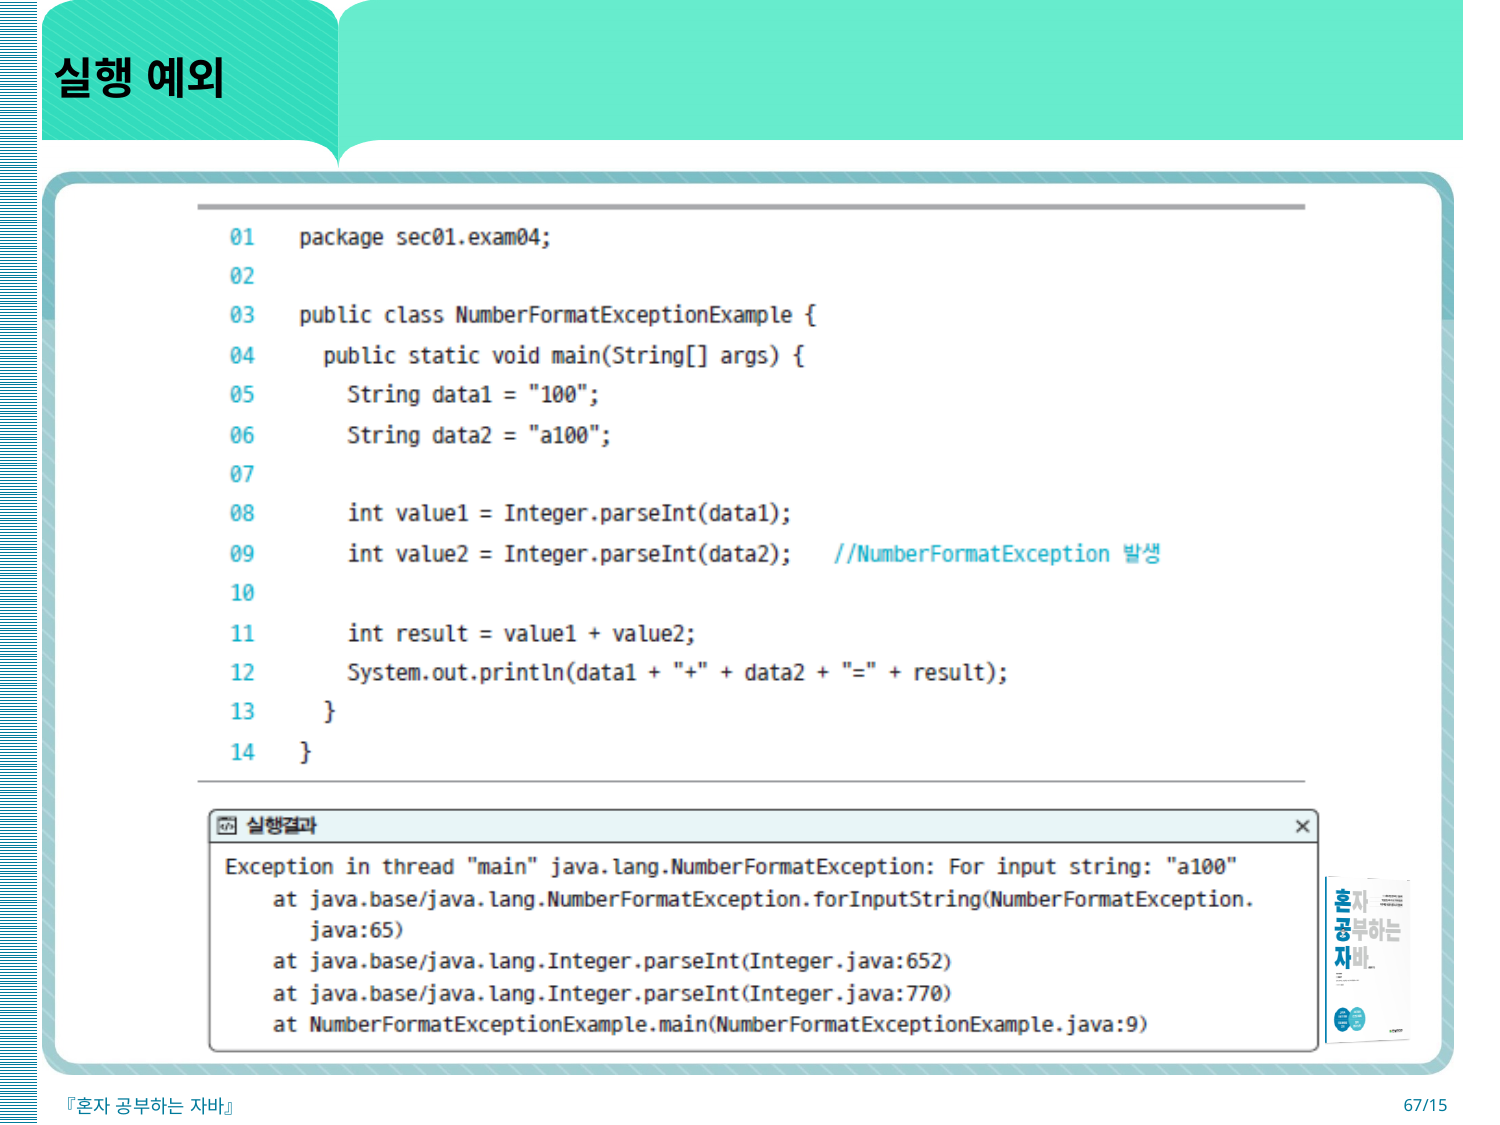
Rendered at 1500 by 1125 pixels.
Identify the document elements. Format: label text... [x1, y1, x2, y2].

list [187, 199, 1313, 793]
picture [68, 1097, 75, 1110]
picture [225, 1102, 232, 1115]
title 실행 예외 [39, 42, 1280, 138]
picture [116, 1102, 131, 1107]
picture [42, 0, 1488, 1122]
